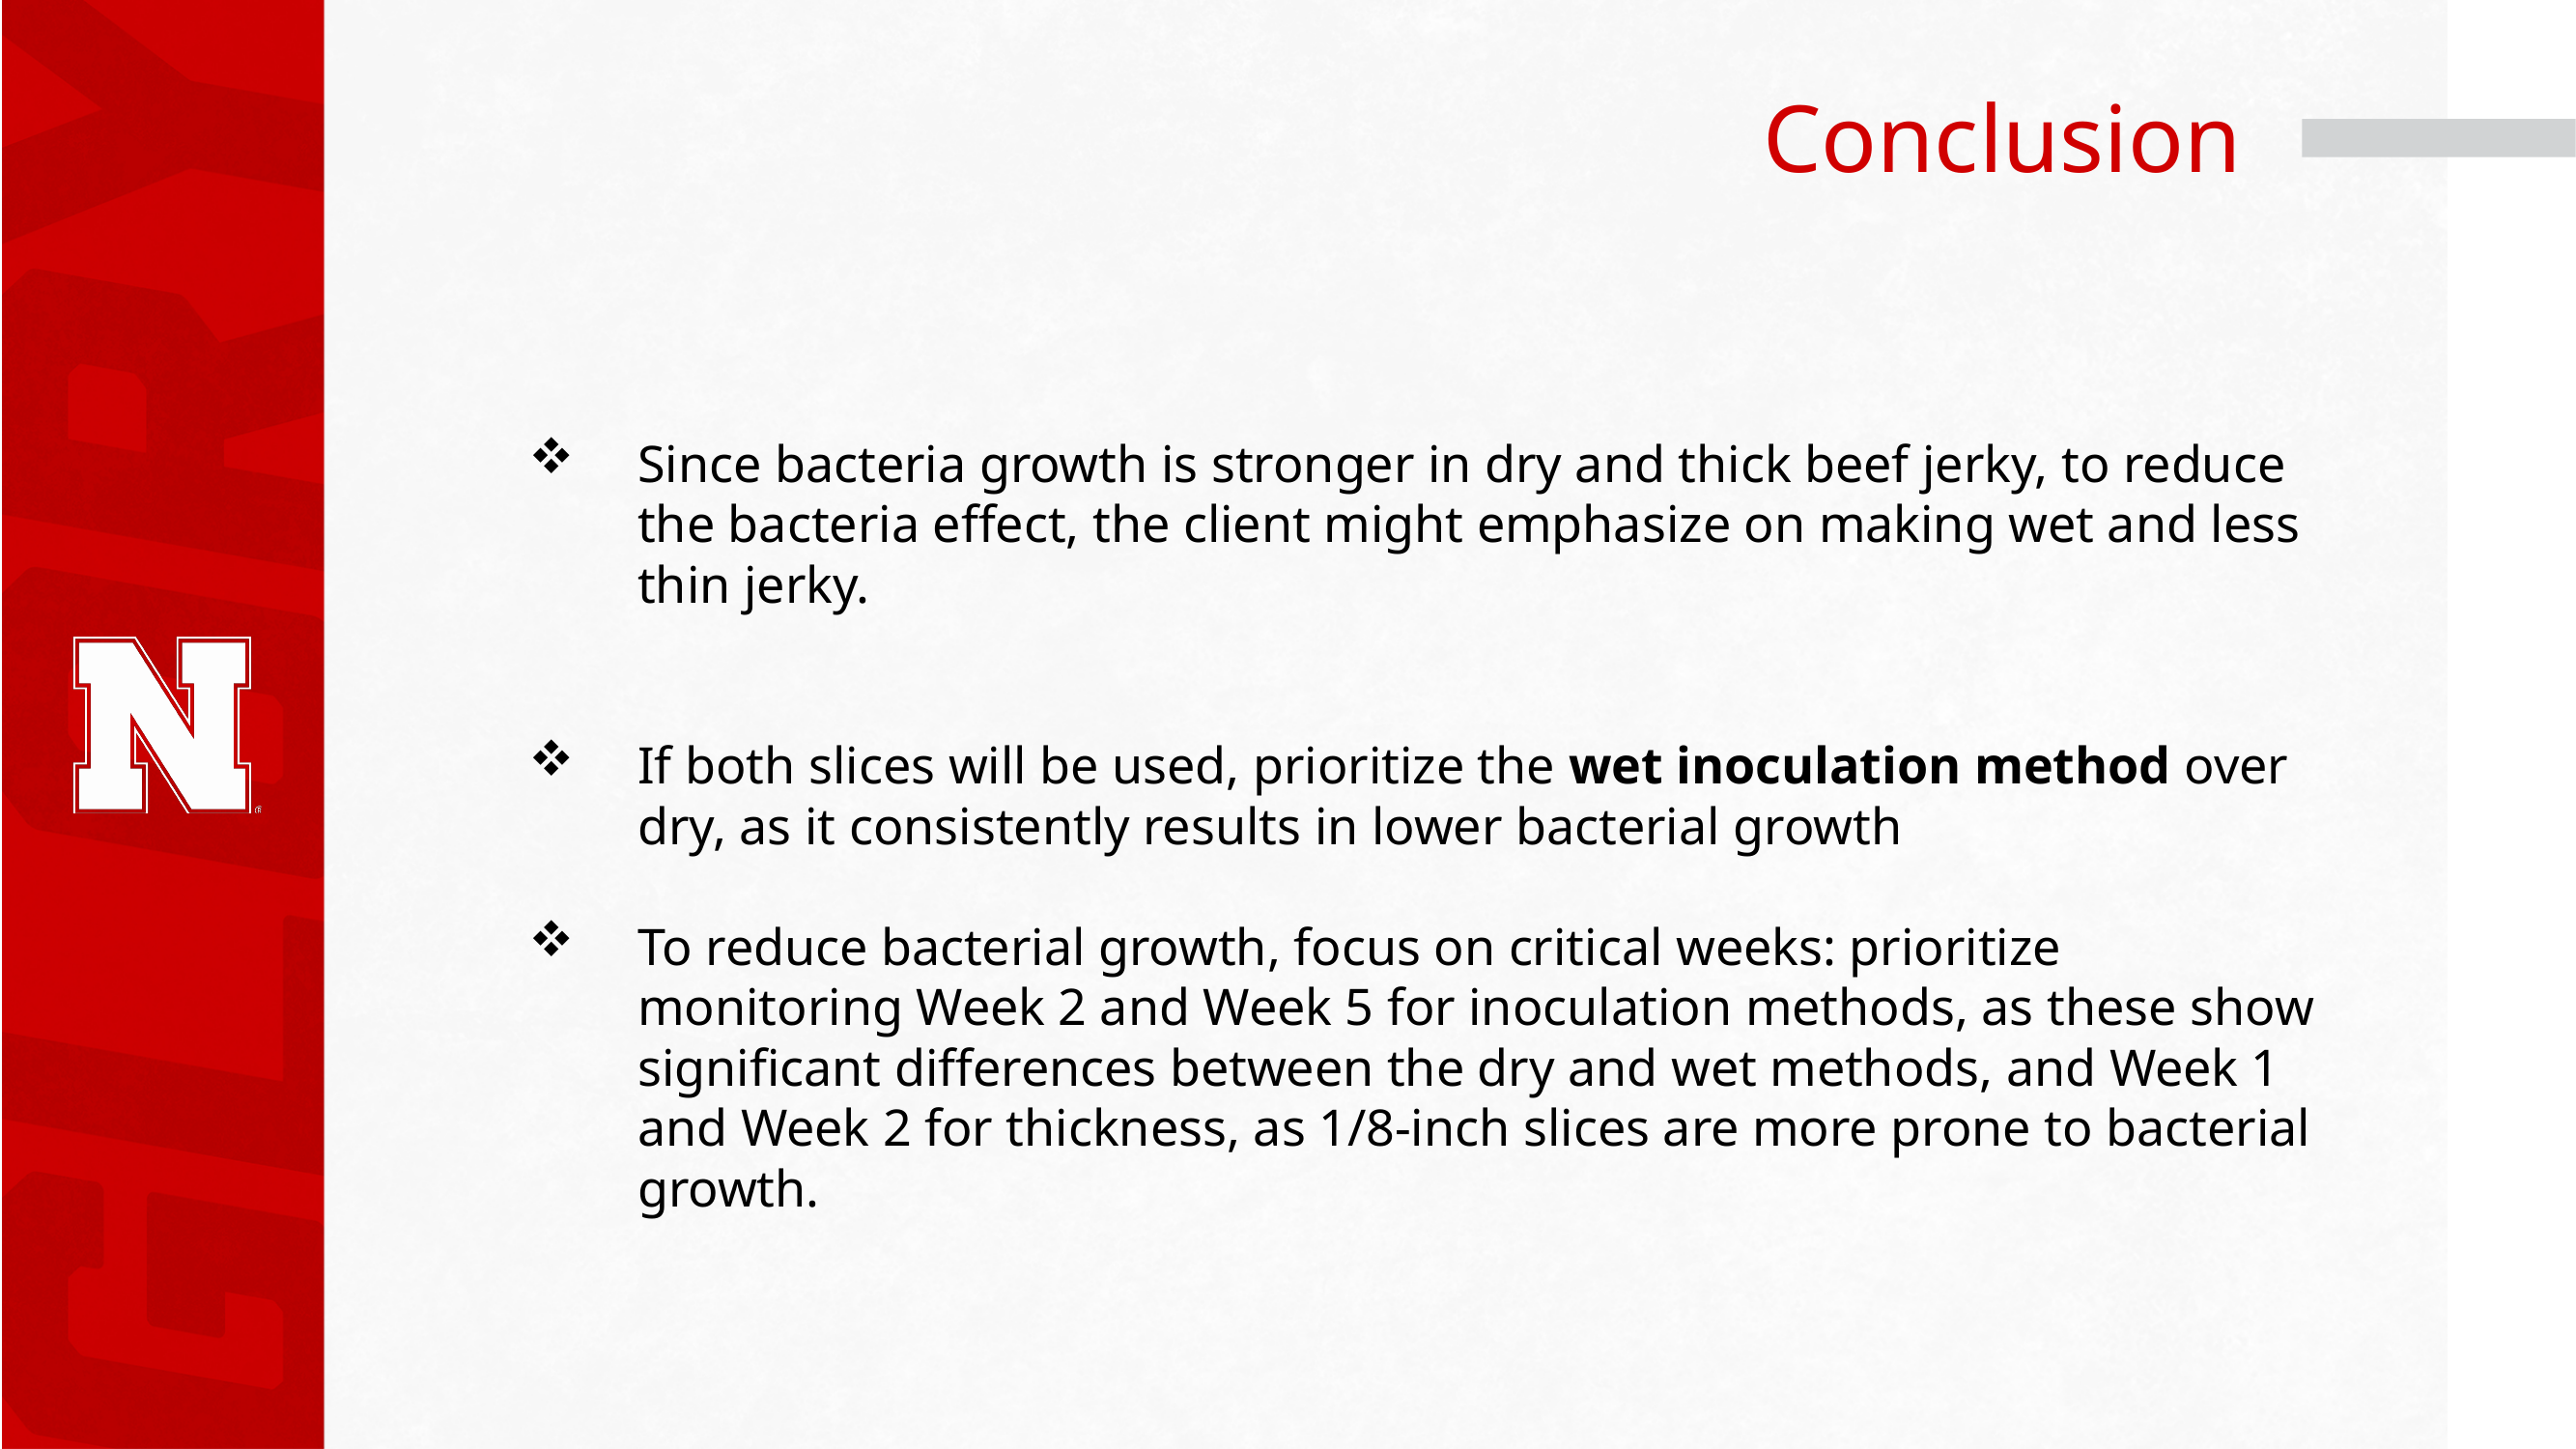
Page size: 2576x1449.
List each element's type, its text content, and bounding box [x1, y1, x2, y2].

list Since bacteria growth is stronger in dry and thick beef jerky, to reduce the bacteria effect, the client might emphasize on making wet and less thin jerky. If both slices will be used, prioritize the wet inoculation method over dry, as it consistently results in lower bacterial growth To reduce bacterial growth, focus on critical weeks: prioritize monitoring Week 2 and Week 5 for inoculation methods, as these show significant differences between the dry and wet methods, and Week 1 and Week 2 for thickness, as 1/8-inch slices are more prone to bacterial growth. [478, 220, 2345, 1308]
title Conclusion [346, 96, 2242, 174]
picture [2, 0, 2448, 1449]
